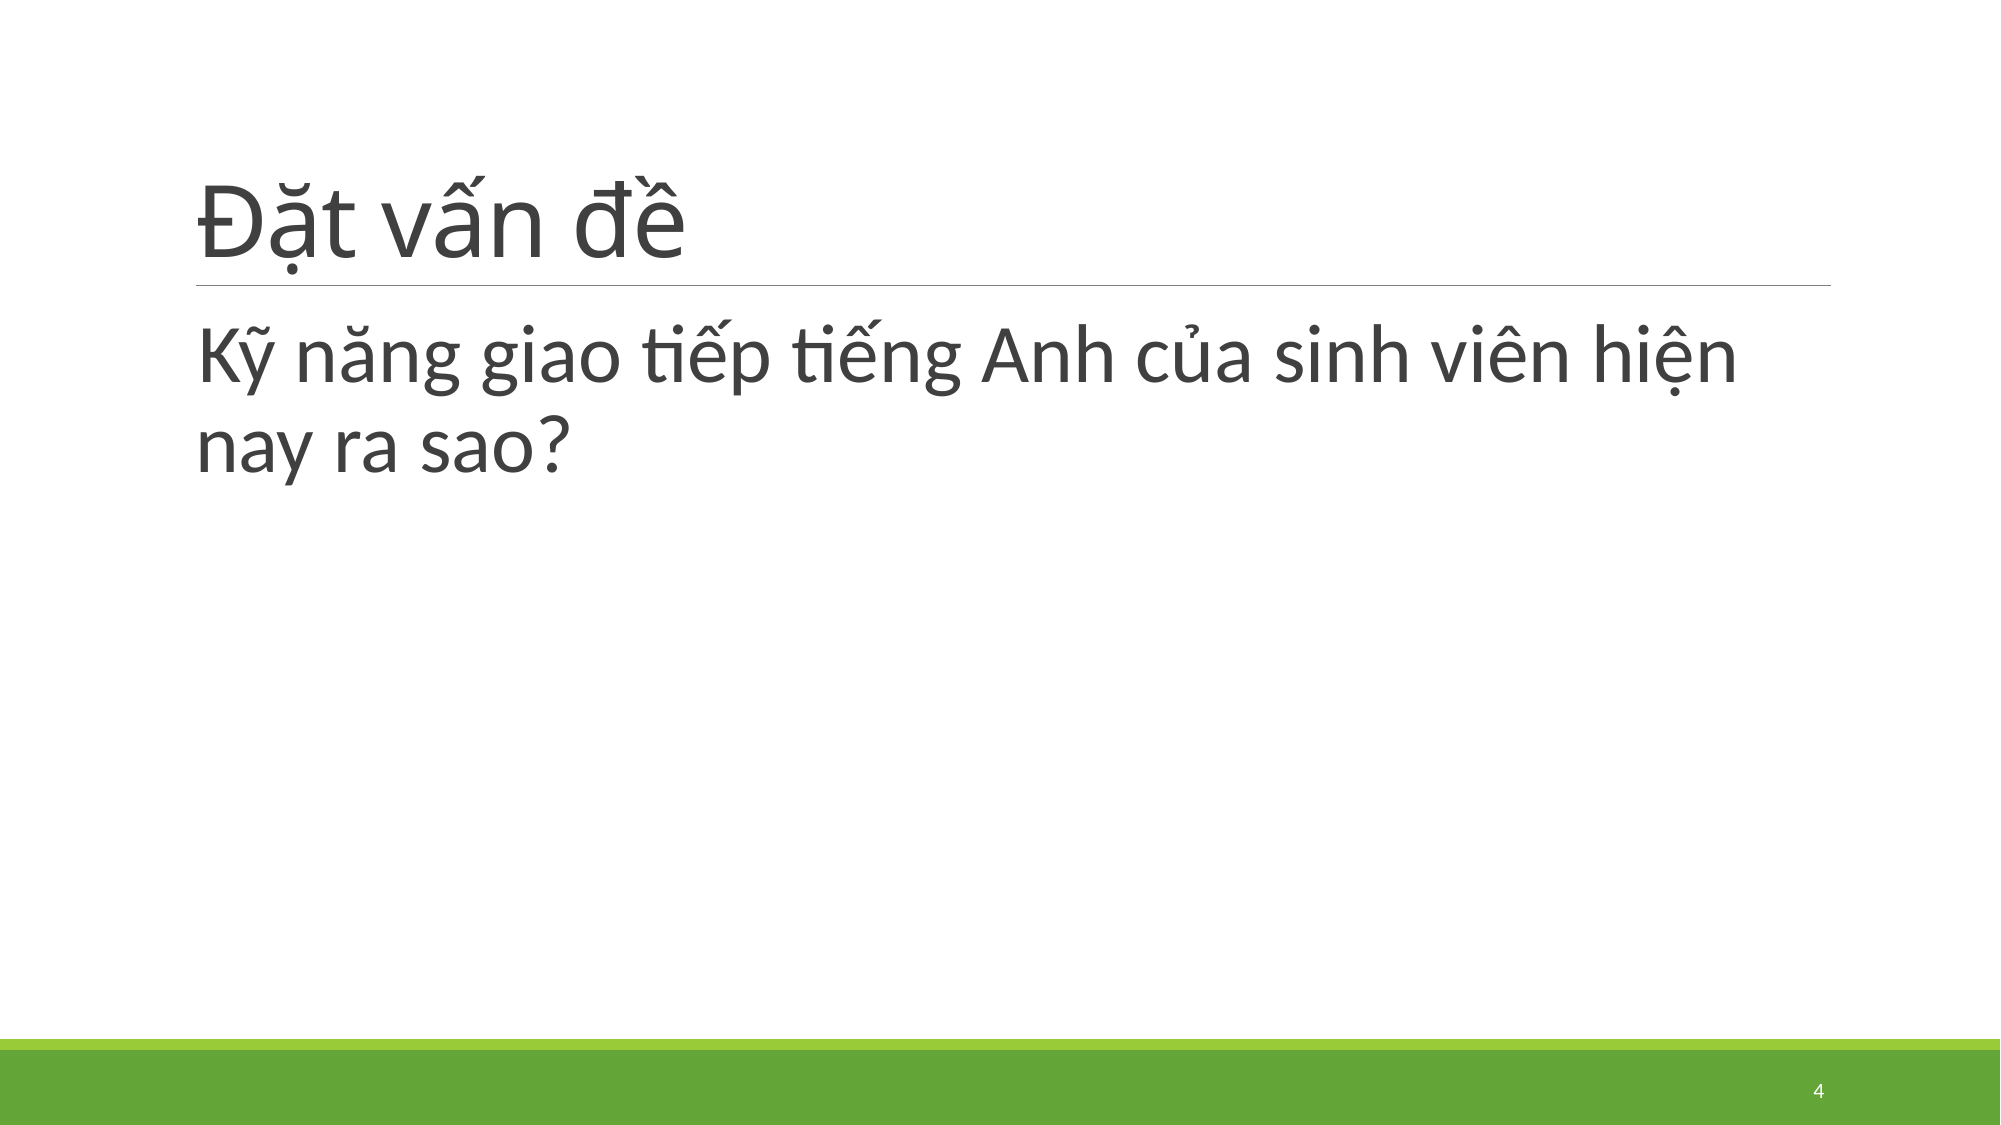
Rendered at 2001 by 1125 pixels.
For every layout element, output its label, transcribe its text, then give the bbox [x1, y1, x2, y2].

title Đặt vấn đề [180, 47, 1830, 285]
slide_number 4 [1624, 1059, 1840, 1120]
list Kỹ năng giao tiếp tiếng Anh của sinh viên hiện nay ra sao? [180, 302, 1830, 963]
